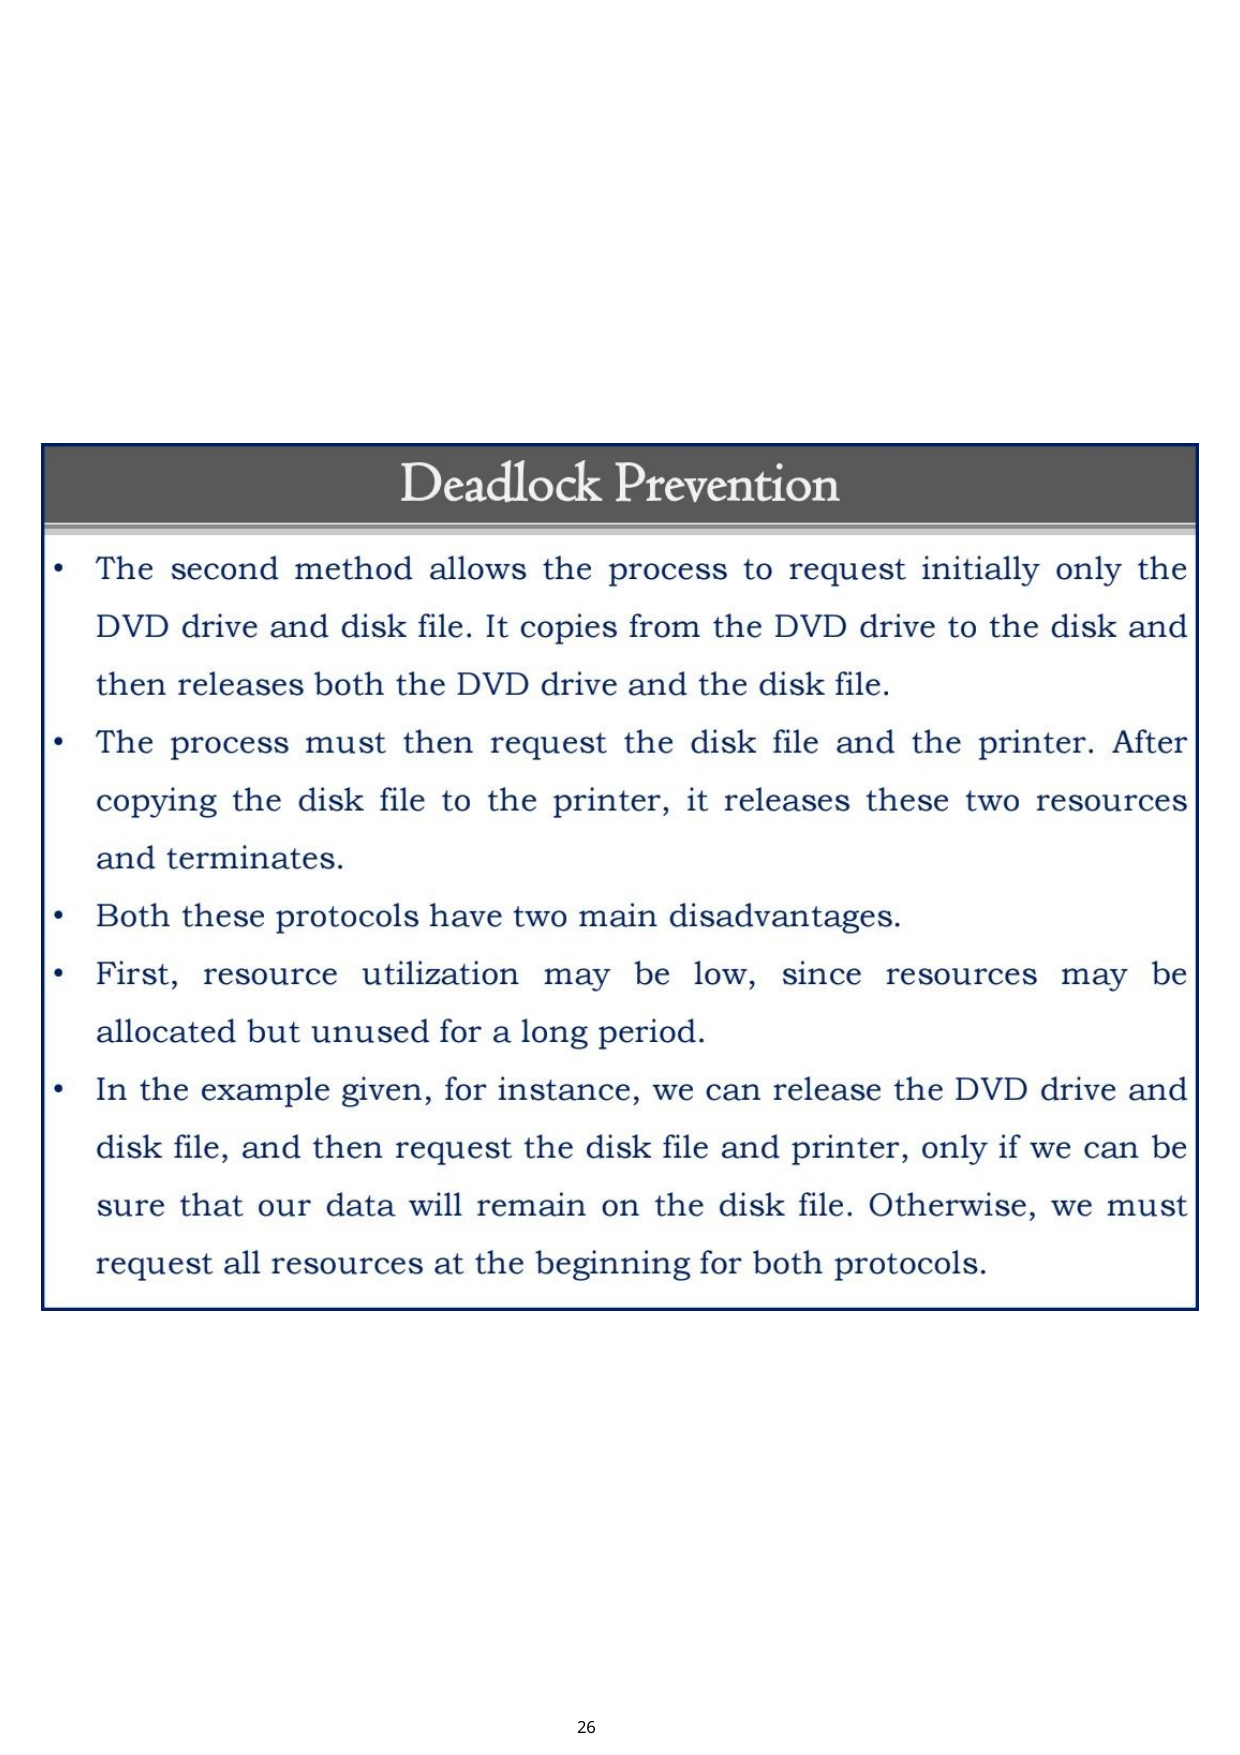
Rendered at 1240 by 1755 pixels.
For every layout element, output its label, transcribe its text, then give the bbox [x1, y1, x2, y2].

picture [41, 442, 1199, 1311]
slide_number 26 [570, 1713, 605, 1755]
